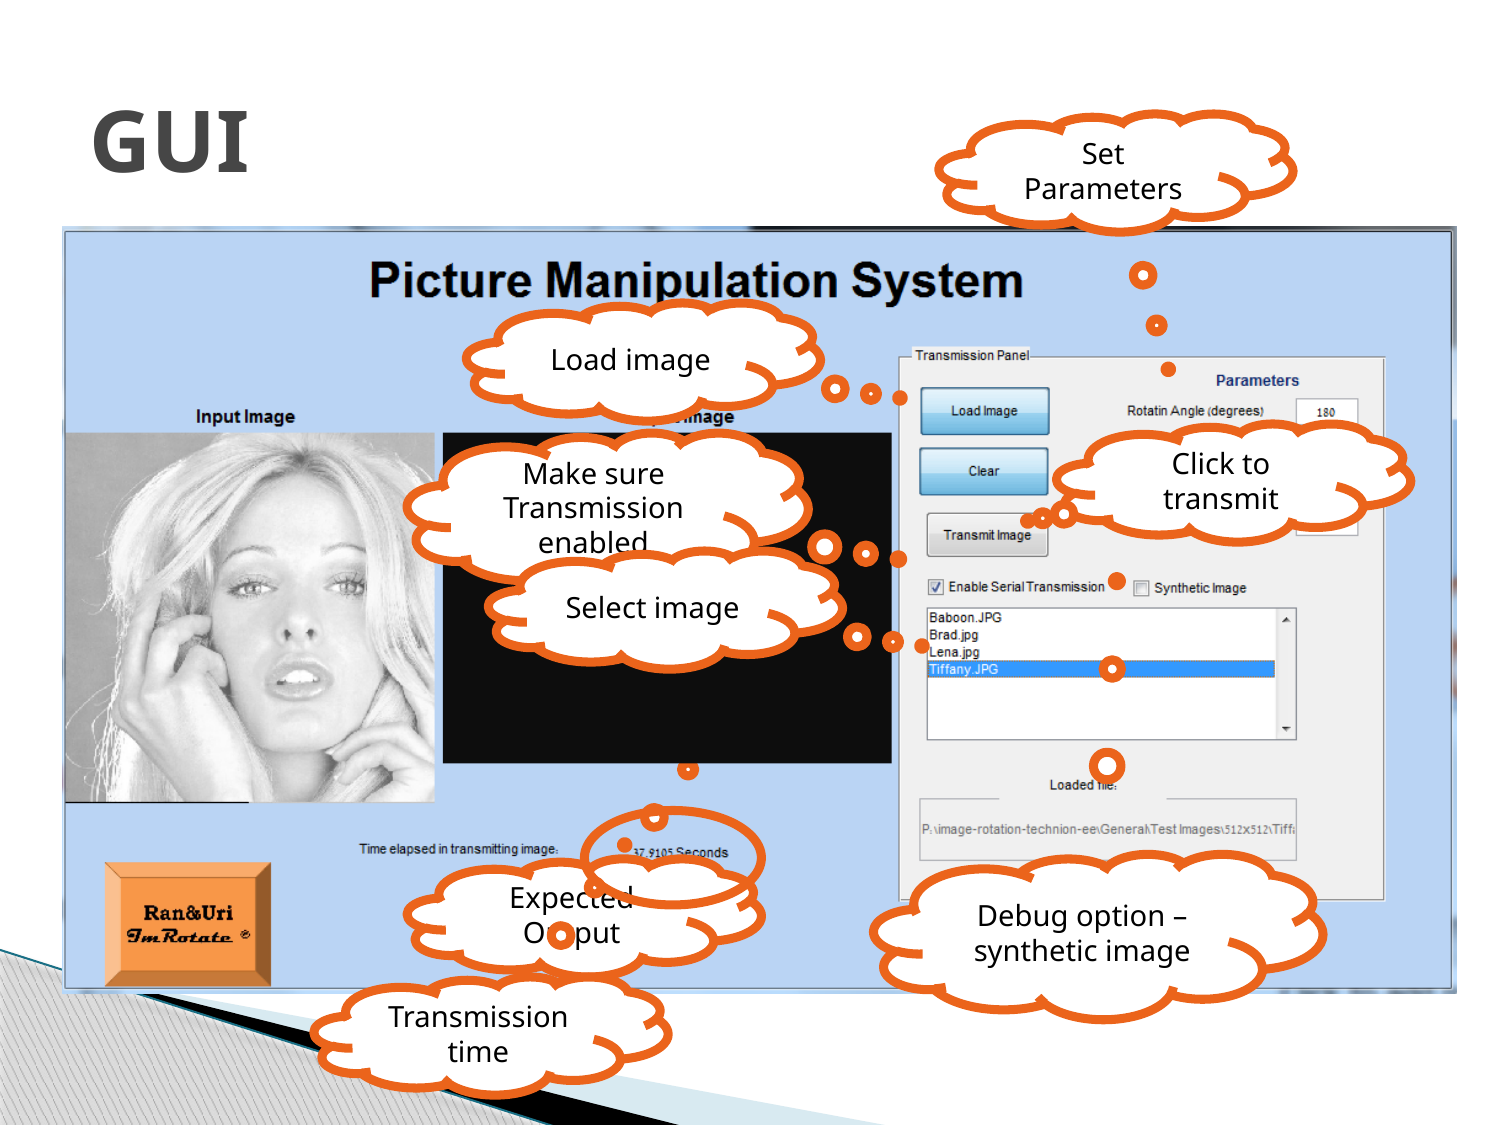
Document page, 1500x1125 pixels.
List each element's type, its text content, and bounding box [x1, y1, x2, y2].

text_box Debug option – synthetic image [951, 1005, 1168, 1025]
title GUI [75, 45, 1425, 225]
text_box Transmission time [309, 1005, 673, 1100]
text_box Set Parameters [934, 109, 1298, 225]
picture [62, 225, 1458, 994]
